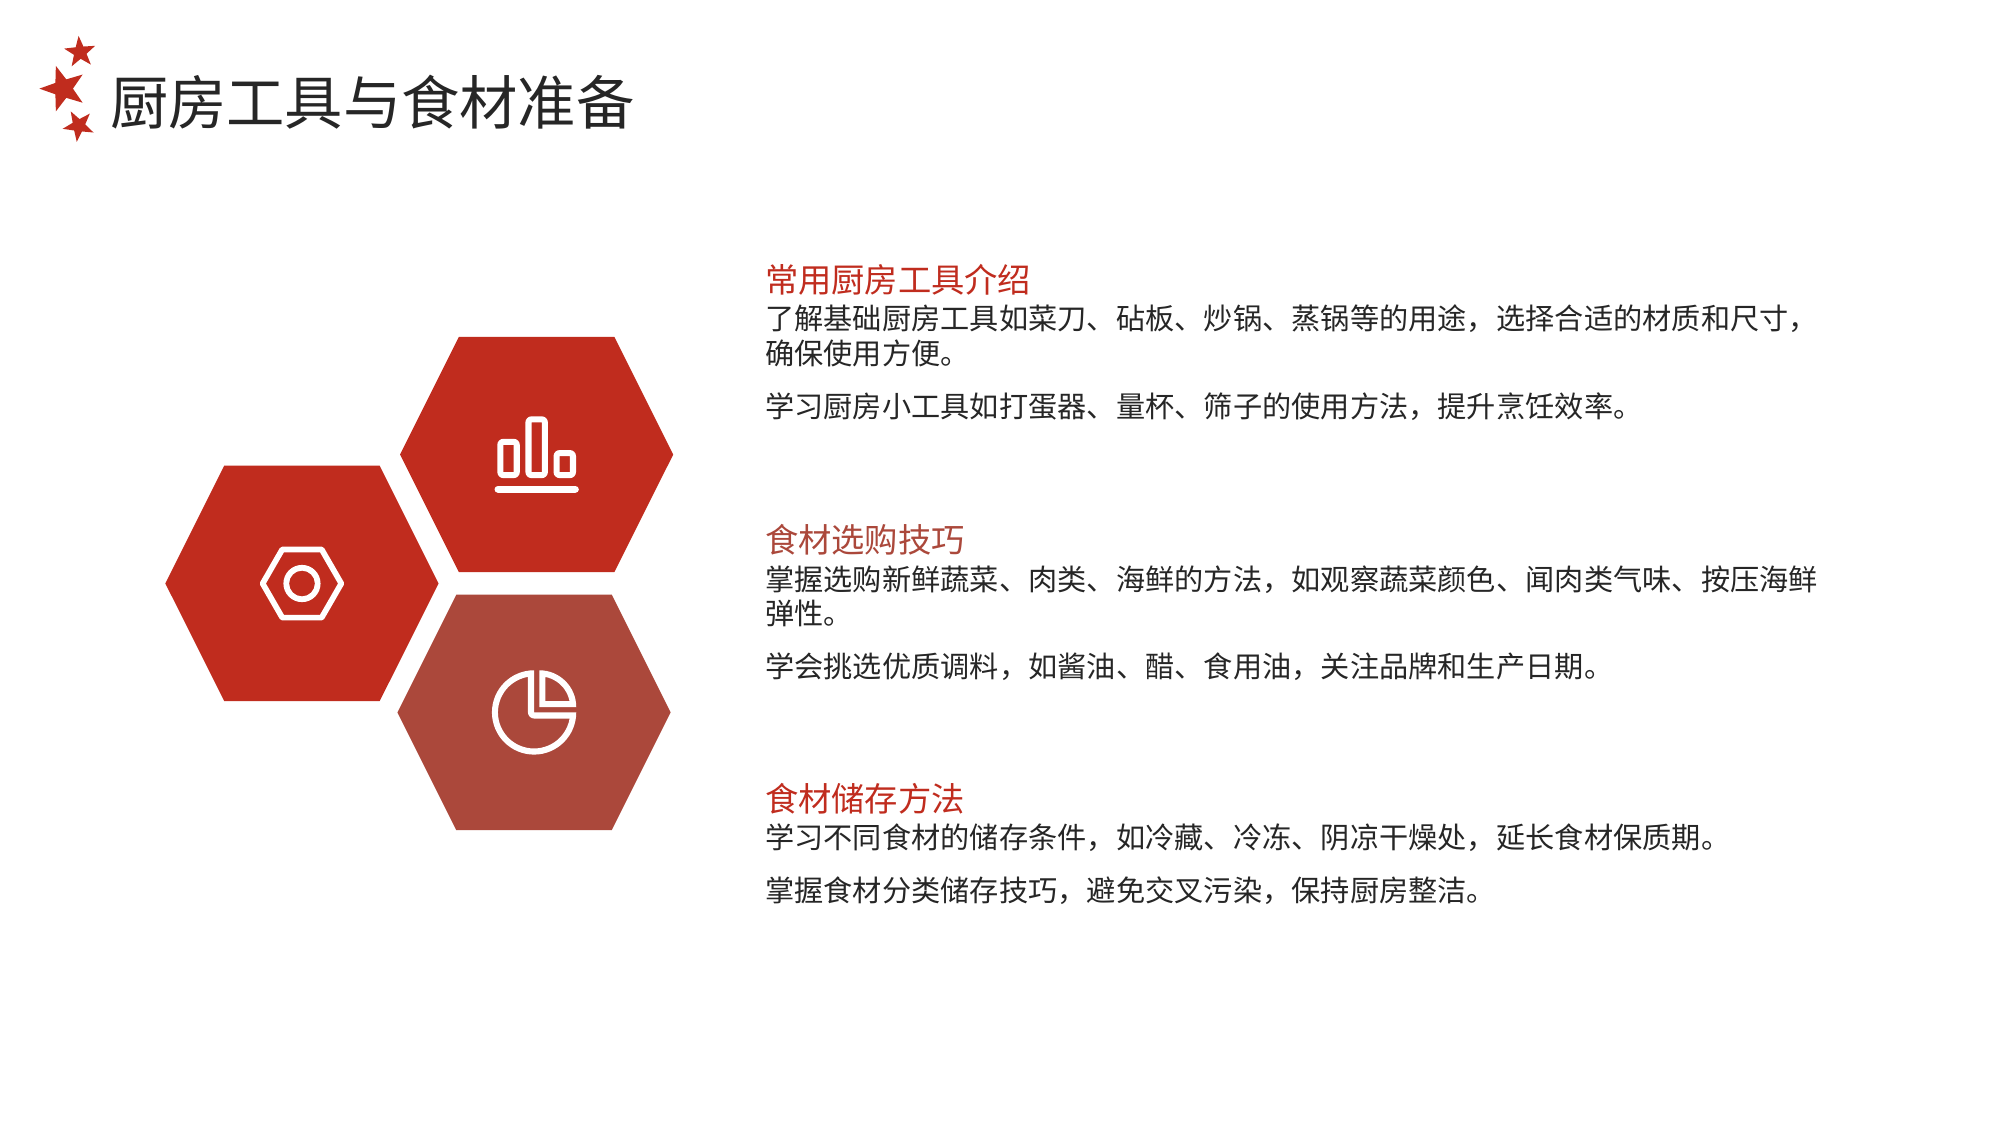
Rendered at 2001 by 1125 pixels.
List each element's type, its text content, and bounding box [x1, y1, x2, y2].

text_box [260, 546, 344, 621]
text_box [553, 450, 577, 479]
text_box [165, 465, 439, 702]
text_box [525, 416, 548, 479]
text_box [494, 486, 579, 493]
text_box [400, 336, 674, 573]
text_box [497, 438, 520, 479]
text_box [62, 111, 94, 142]
text_box 了解基础厨房工具如菜刀、砧板、炒锅、蒸锅等的用途，选择合适的材质和尺寸，确保使用方便。 学习厨房小工具如打蛋器、量杯、筛子的使用方法，提升烹饪效率。 [765, 300, 1833, 440]
text_box 掌握选购新鲜蔬菜、肉类、海鲜的方法，如观察蔬菜颜色、闻肉类气味、按压海鲜弹性。 学会挑选优质调料，如酱油、醋、食用油，关注品牌和生产日期。 [765, 560, 1833, 700]
text_box [39, 65, 83, 112]
text_box 食材储存方法 [765, 751, 1833, 819]
text_box [491, 670, 577, 755]
text_box 学习不同食材的储存条件，如冷藏、冷冻、阴凉干燥处，延长食材保质期。 掌握食材分类储存技巧，避免交叉污染，保持厨房整洁。 [765, 819, 1833, 959]
text_box 厨房工具与食材准备 [110, 44, 1813, 133]
text_box 常用厨房工具介绍 [765, 232, 1833, 300]
text_box 食材选购技巧 [765, 493, 1833, 560]
text_box [64, 35, 96, 67]
text_box [397, 594, 671, 831]
